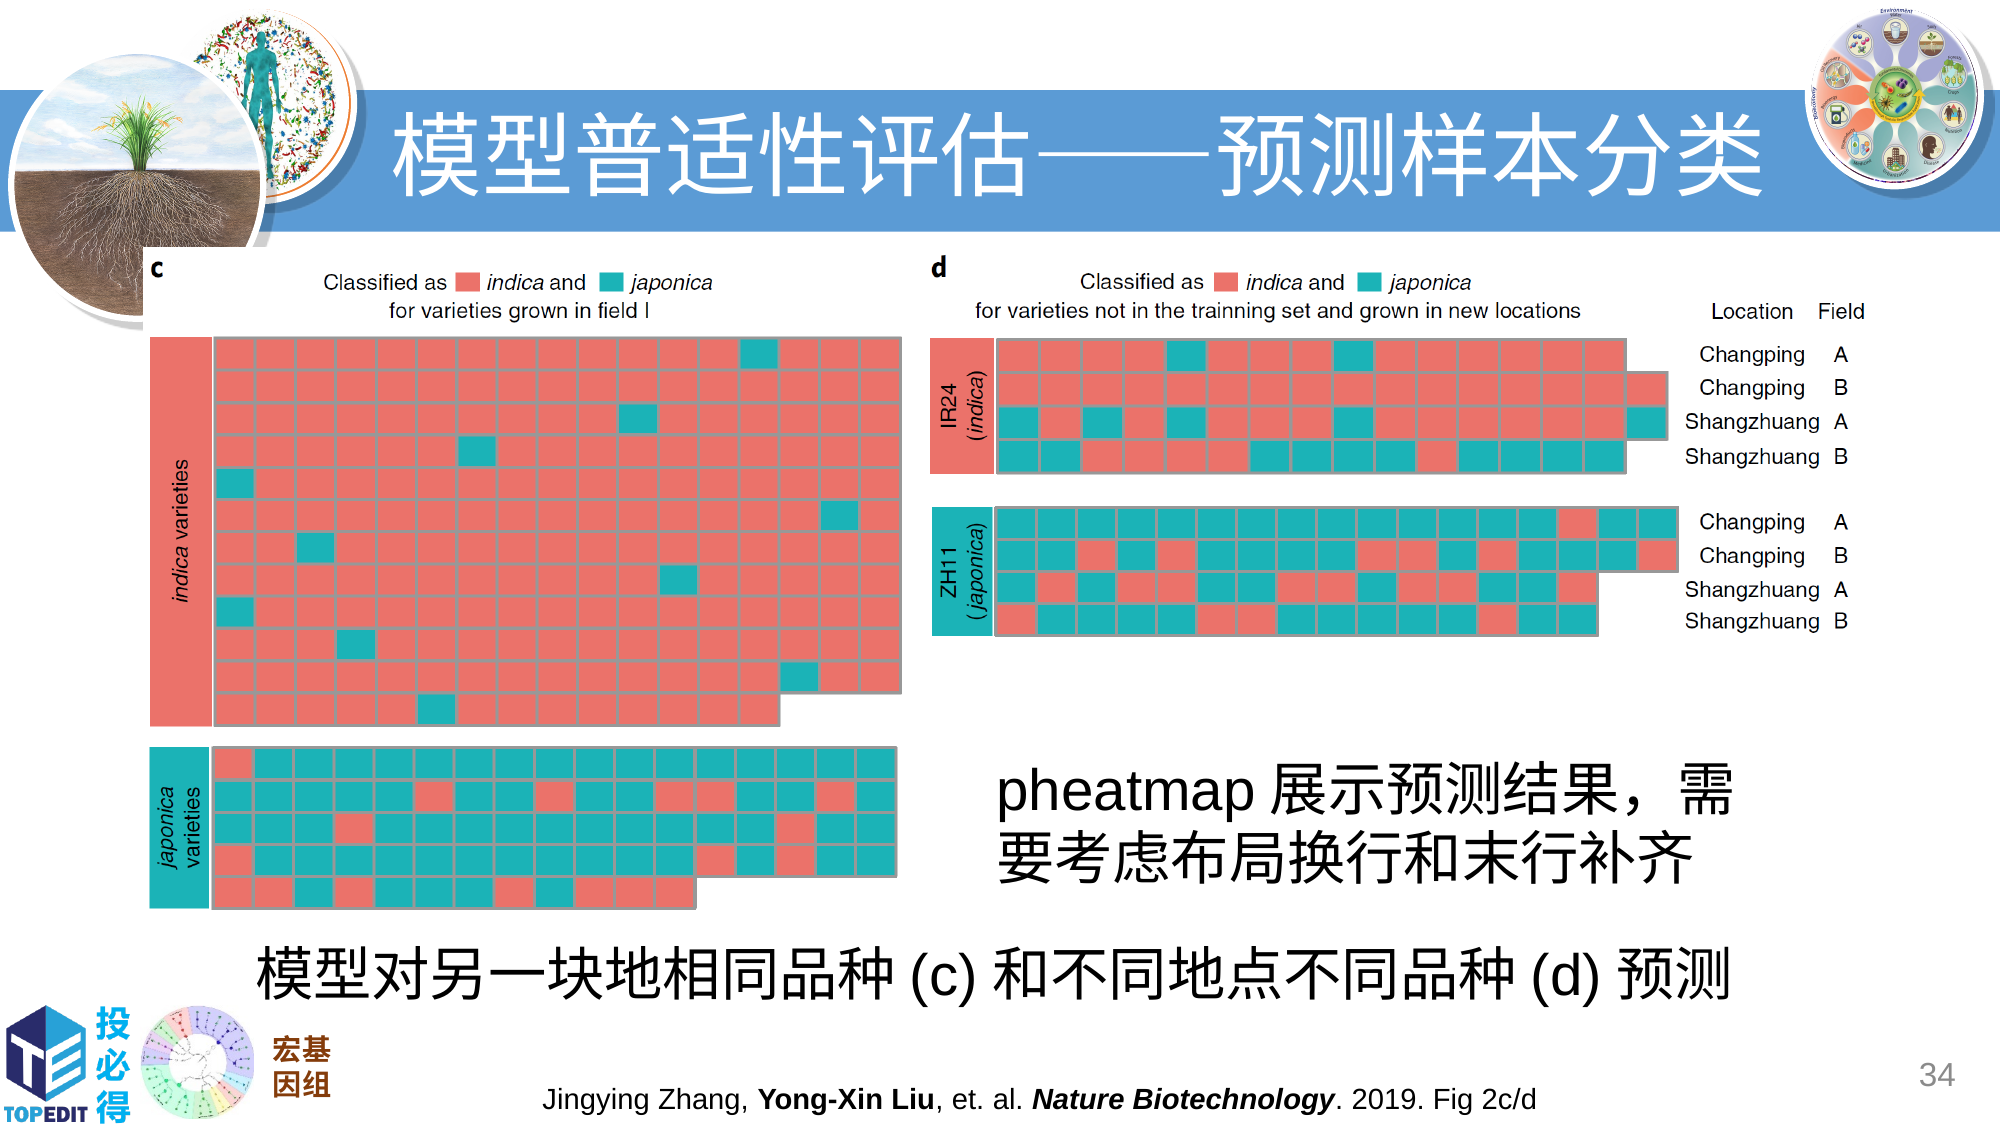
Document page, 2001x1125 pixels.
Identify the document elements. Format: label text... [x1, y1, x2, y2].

title 模型普适性评估——预测样本分类 [288, 72, 1869, 247]
picture [180, 8, 344, 196]
footer 34 [1894, 1042, 1981, 1103]
text_box Jingying Zhang, Yong-Xin Liu, et. al. Nature Biotechnology. 2019. Fig 2c/d [527, 1072, 1759, 1123]
picture [0, 990, 254, 1125]
picture [15, 55, 260, 315]
text_box 模型对另一块地相同品种(c)和不同地点不同品种(d)预测 [240, 929, 1817, 1015]
picture [1813, 7, 1977, 183]
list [143, 247, 1869, 912]
